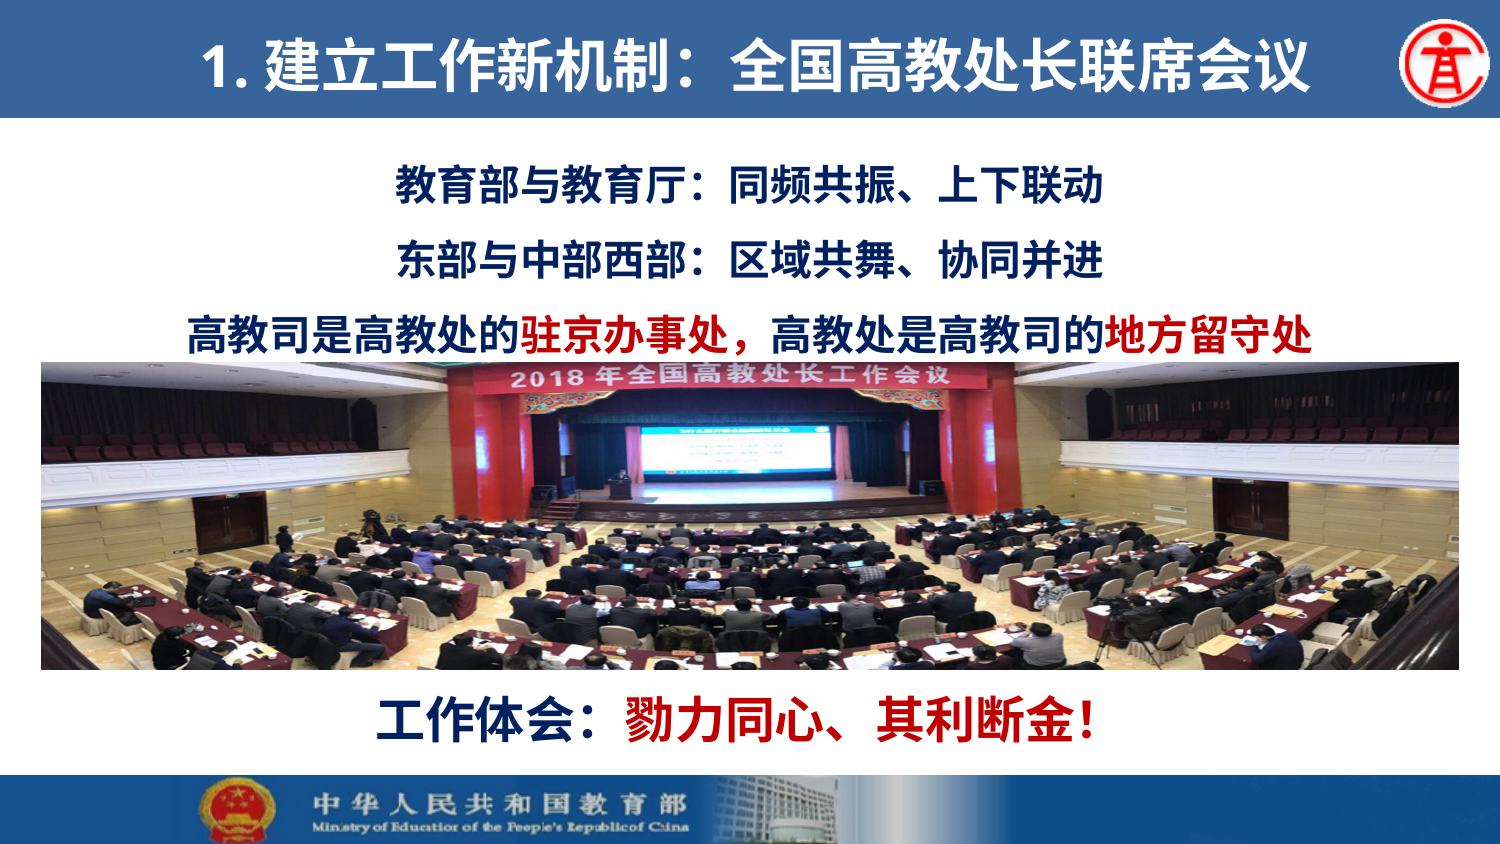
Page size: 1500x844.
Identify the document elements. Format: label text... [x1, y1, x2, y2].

picture [1399, 19, 1490, 108]
text_box 1.建立工作新机制：全国高教处长联席会议 [76, 20, 1436, 108]
text_box 教育部与教育厅：同频共振、上下联动 东部与中部西部：区域共舞、协同并进 高教司是高教处的驻京办事处，高教处是高教司的地方留守处 工作体会：勠力同心、其利断金！ [0, 126, 1500, 757]
picture [0, 775, 1500, 844]
picture [41, 362, 1459, 671]
